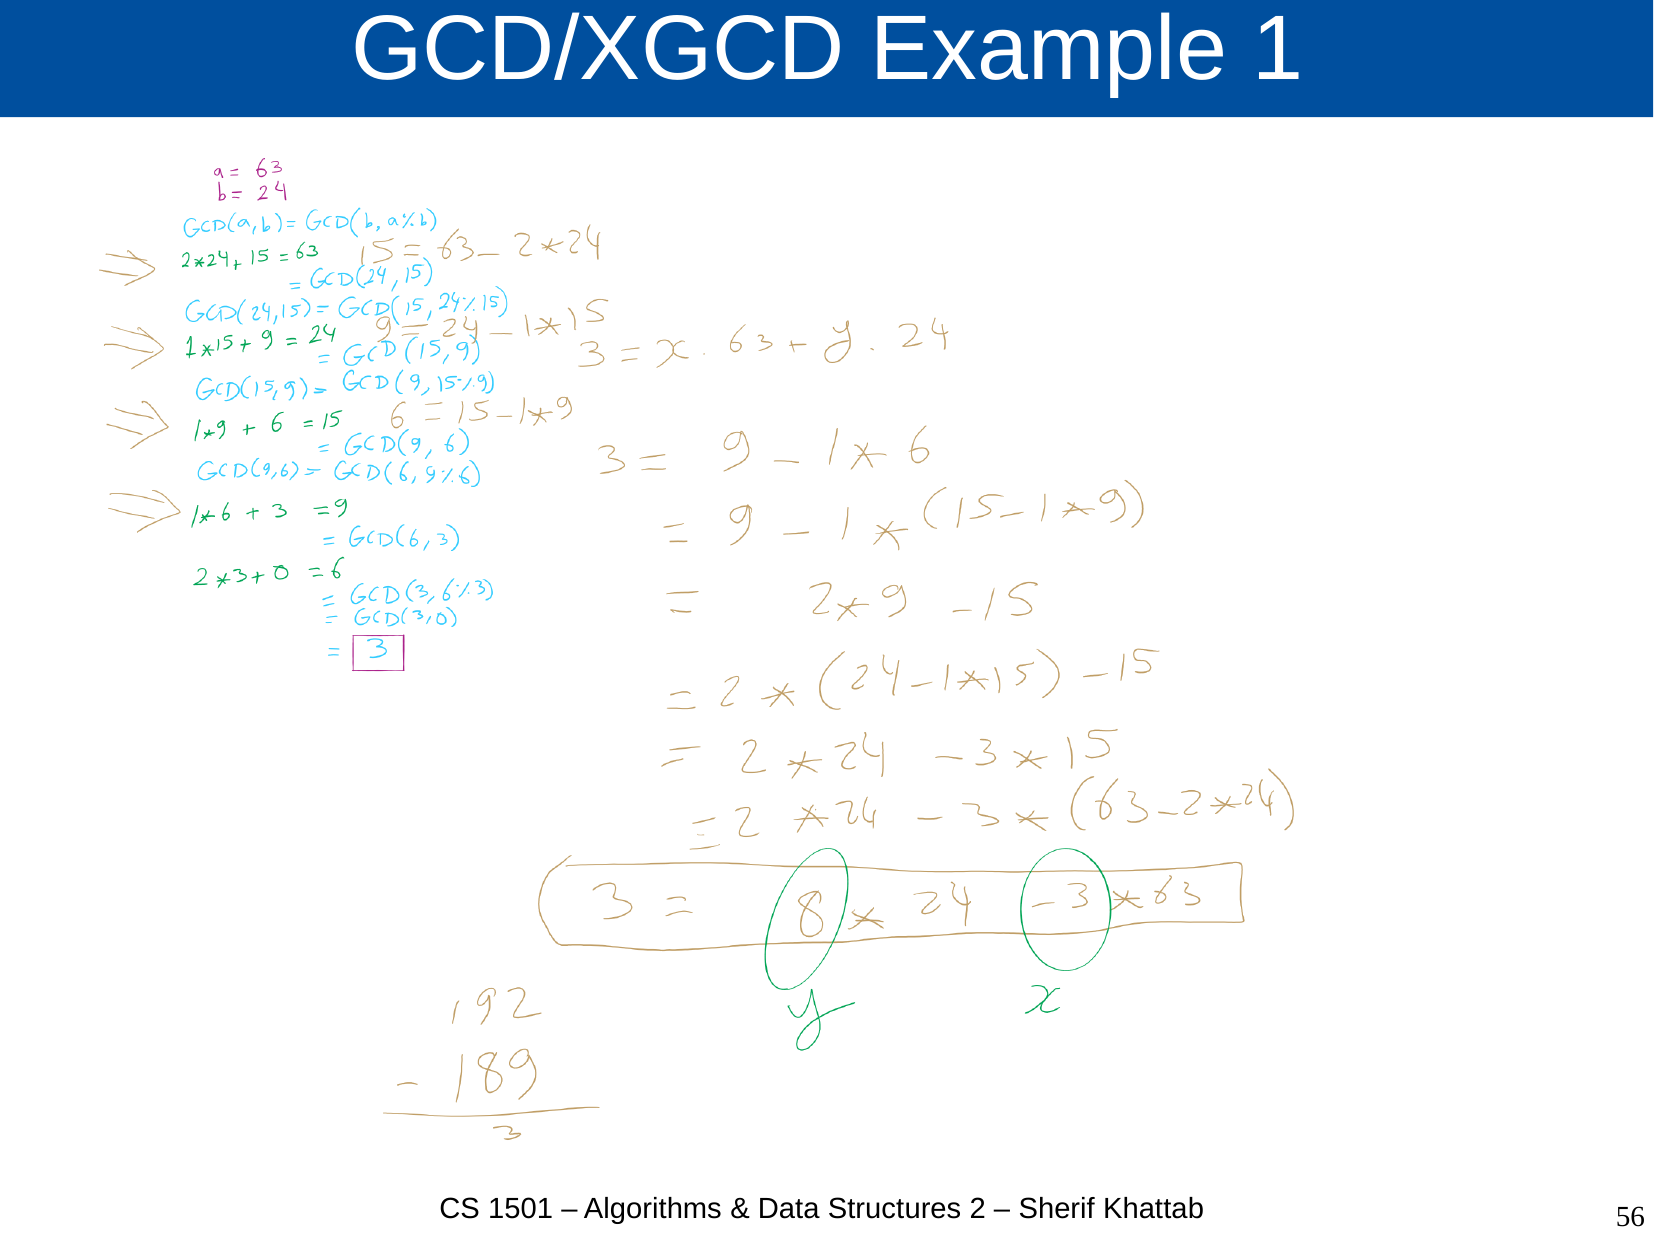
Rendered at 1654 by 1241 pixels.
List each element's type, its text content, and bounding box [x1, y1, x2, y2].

slide_number 56 [1265, 1199, 1646, 1241]
title GCD/XGCD Example 1 [0, 0, 1654, 118]
picture [95, 154, 1578, 1143]
footer CS 1501 – Algorithms & Data Structures 2 – Sherif Khattab [407, 1191, 1238, 1241]
